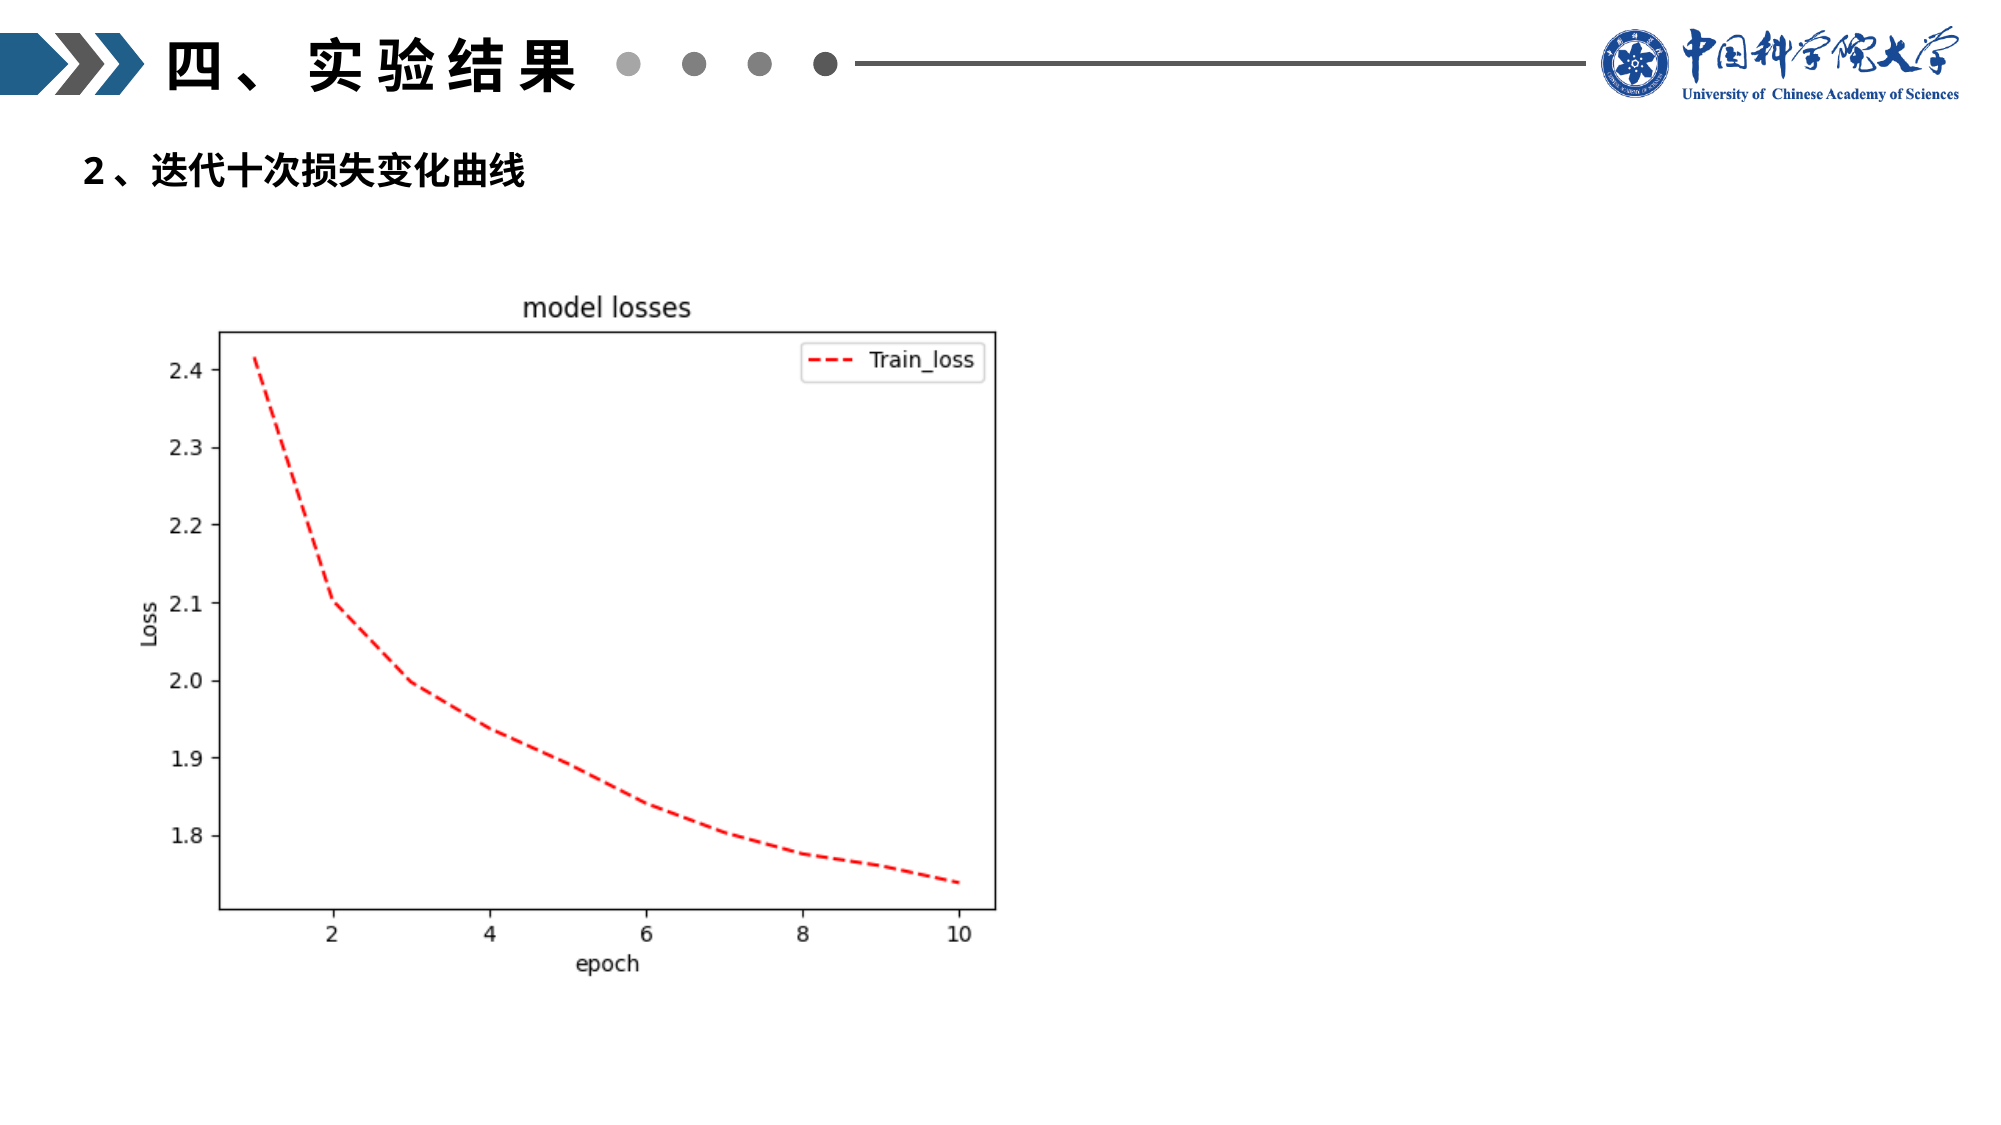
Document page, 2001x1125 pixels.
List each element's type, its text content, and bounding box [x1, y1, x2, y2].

text_box 2、迭代十次损失变化曲线 [68, 117, 714, 200]
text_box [0, 21, 1959, 108]
picture [94, 241, 1095, 992]
